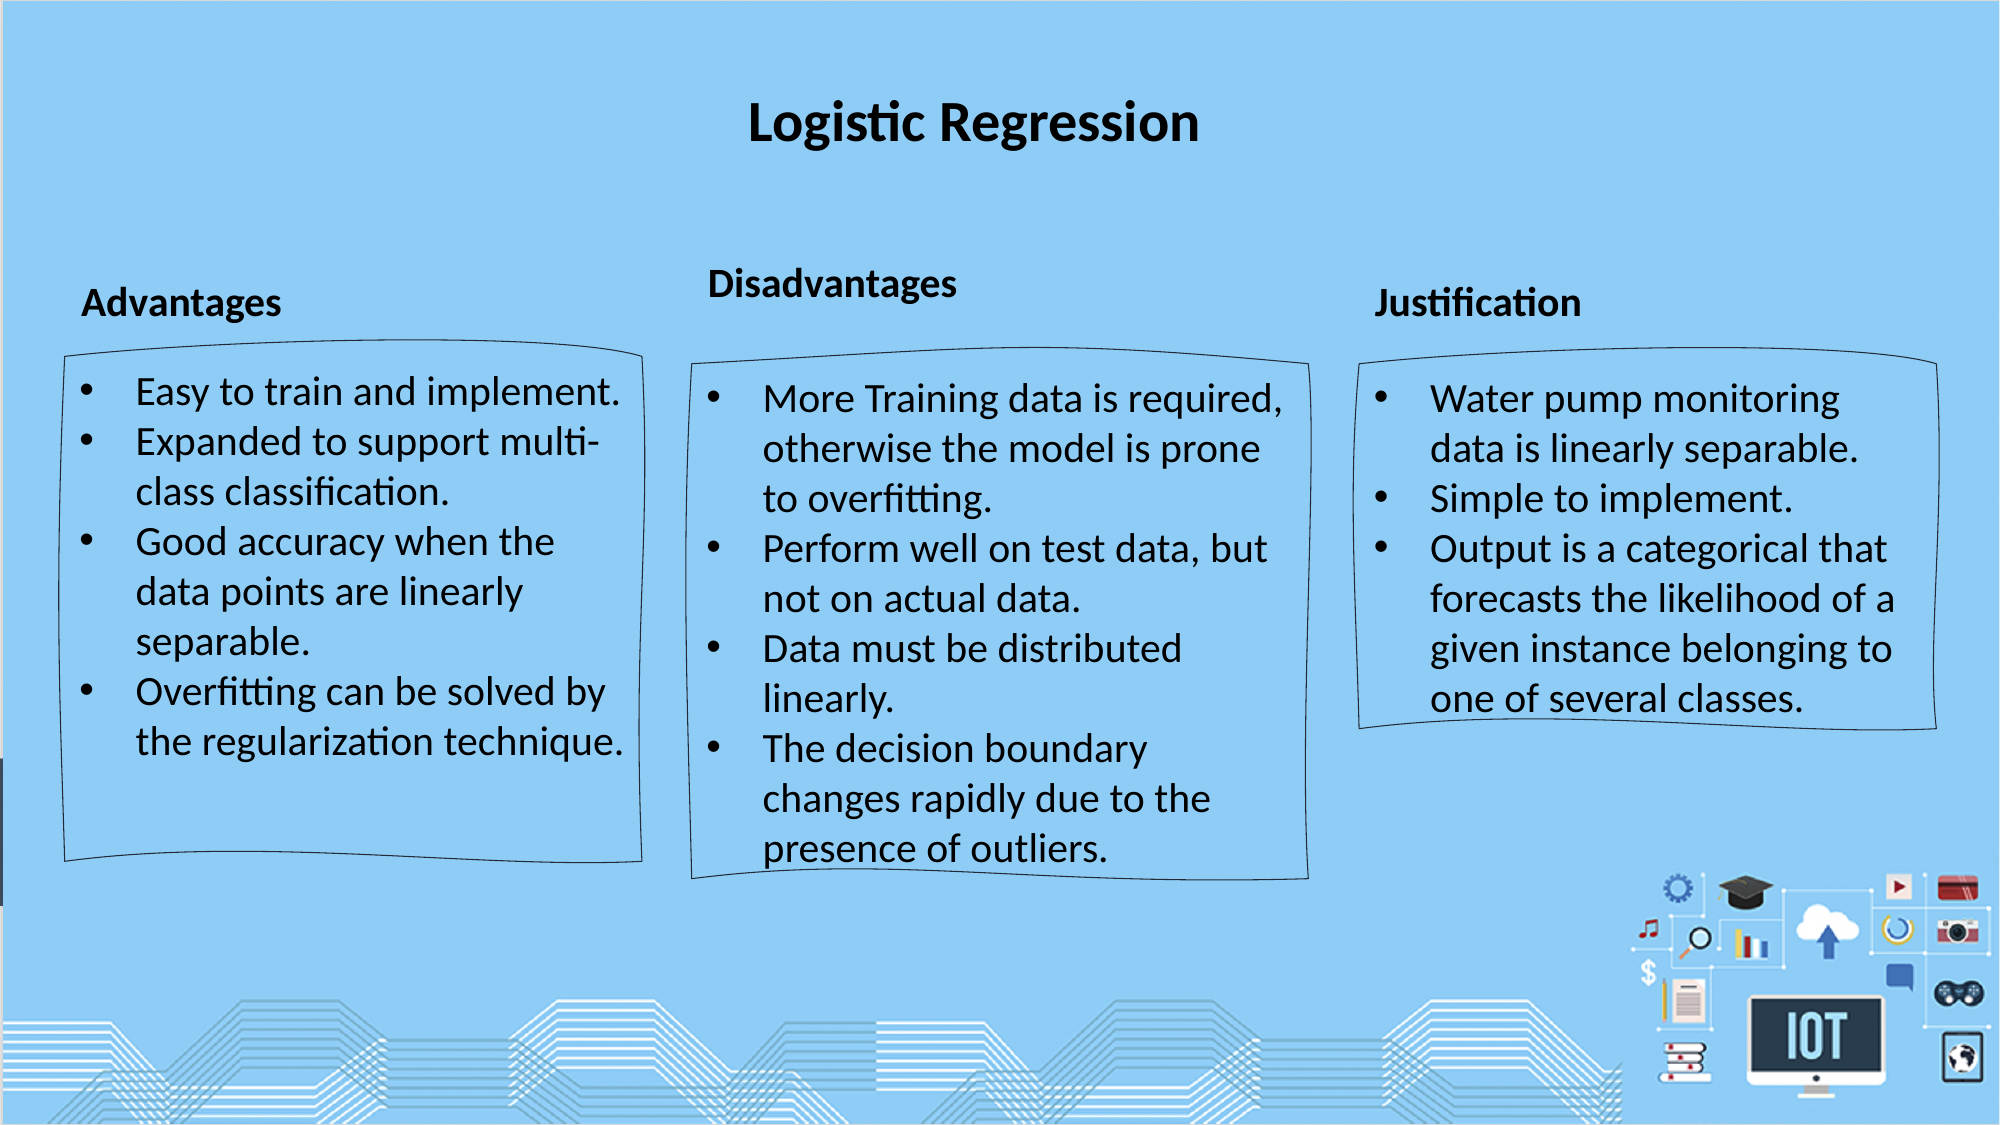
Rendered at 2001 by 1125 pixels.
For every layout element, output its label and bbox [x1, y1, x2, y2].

list [0, 0, 2000, 1125]
